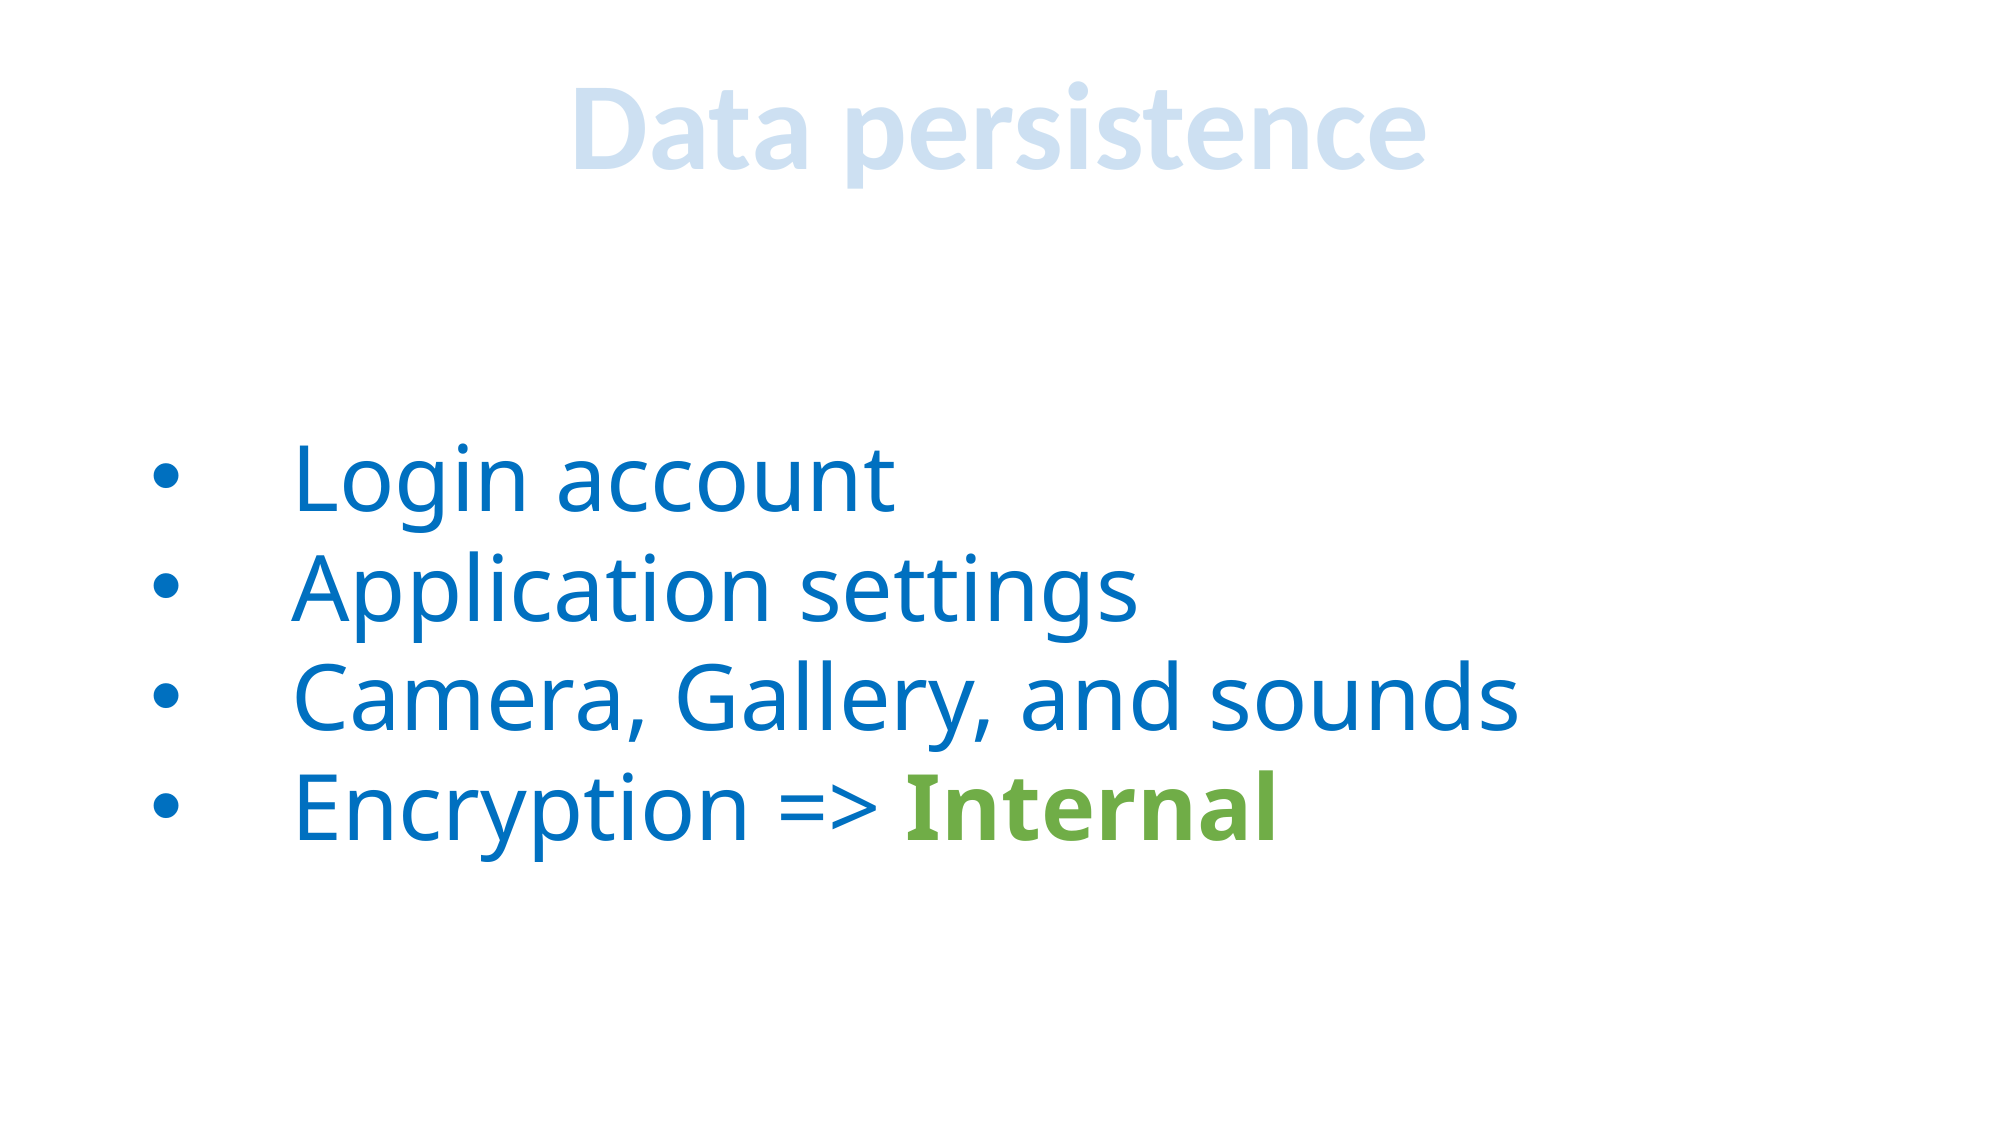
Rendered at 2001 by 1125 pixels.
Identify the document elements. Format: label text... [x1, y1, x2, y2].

text_box Login account Application settings Camera, Gallery, and sounds Encryption => Internal [135, 411, 1955, 1015]
text_box Data persistence [473, 50, 1527, 204]
